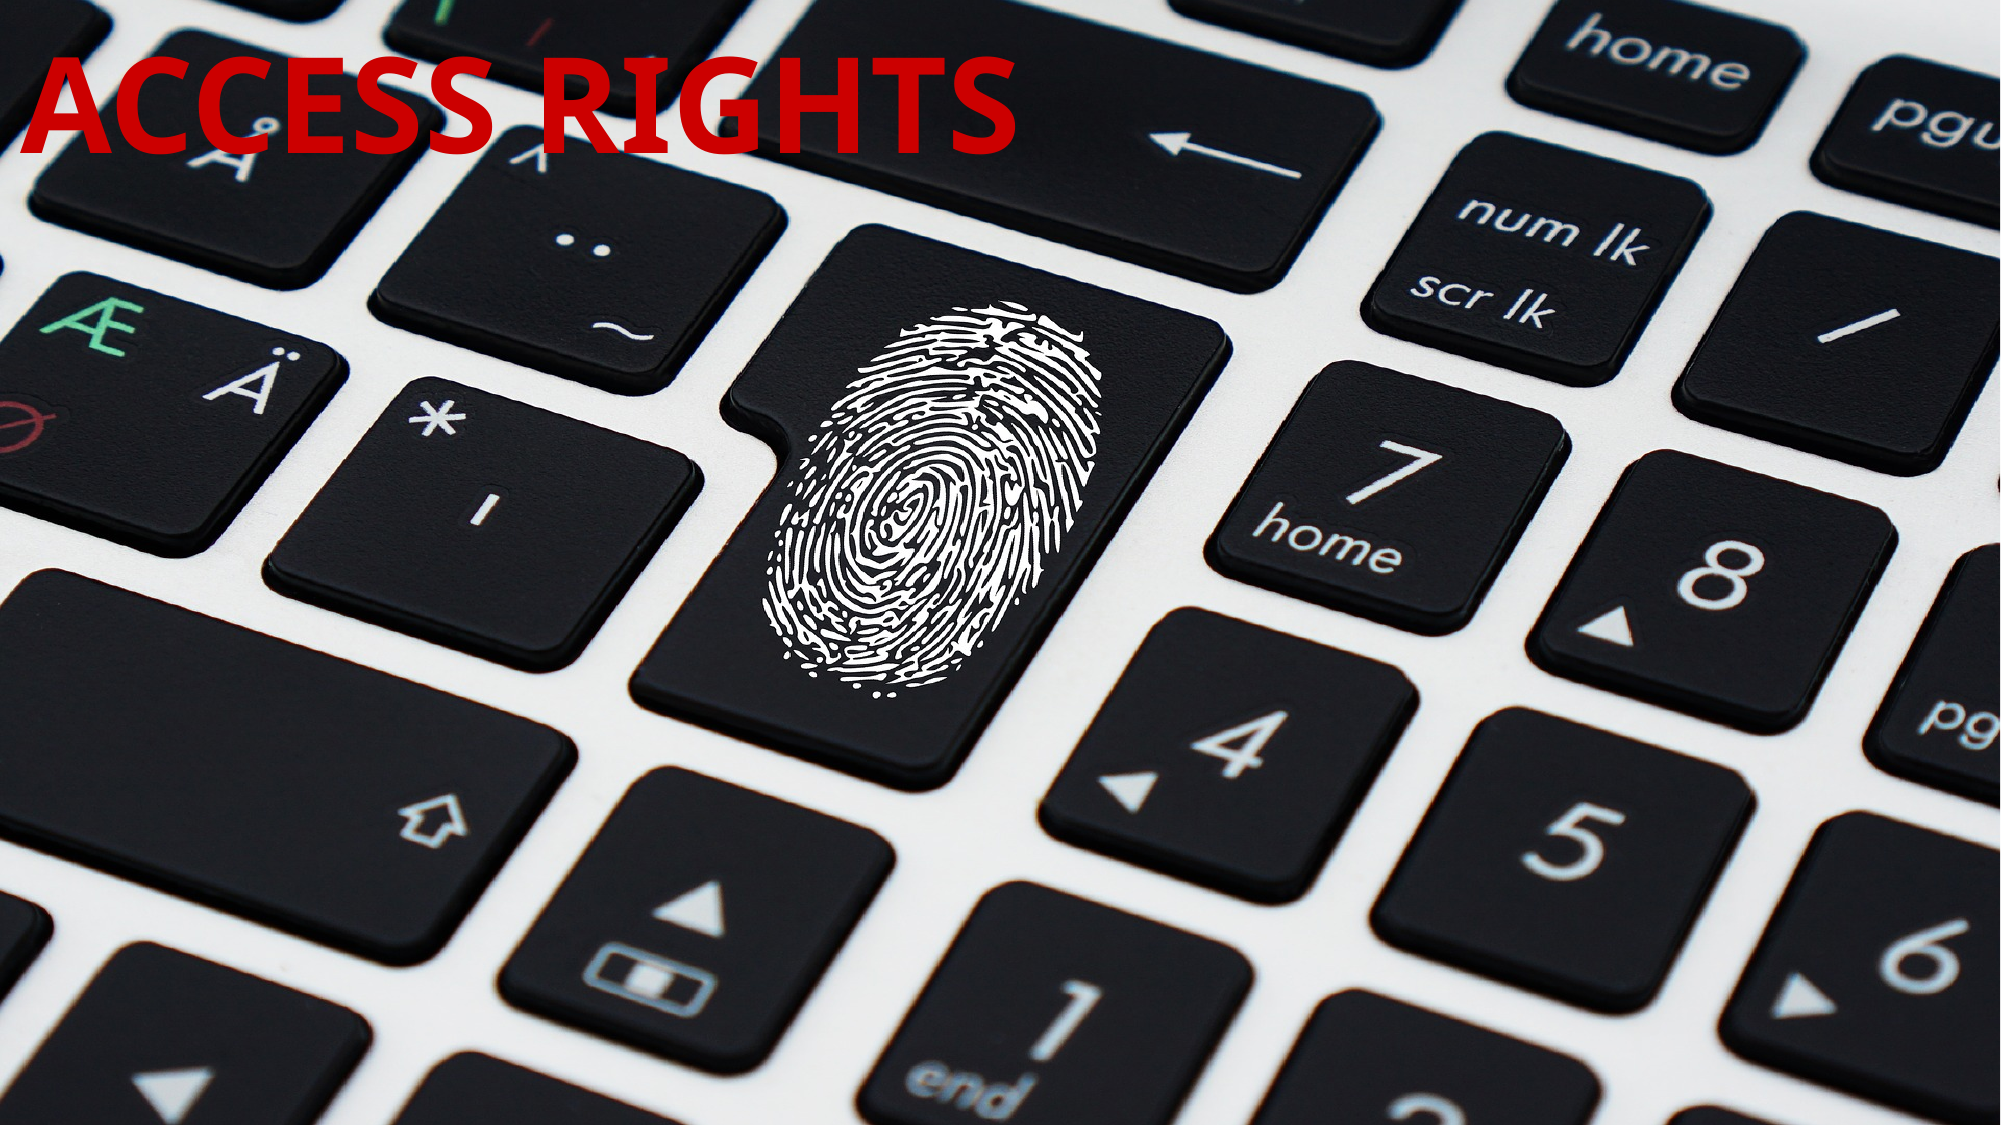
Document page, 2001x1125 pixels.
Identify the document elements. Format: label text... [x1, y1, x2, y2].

picture [0, 0, 2001, 1125]
text_box ACCESS RIGHTS [0, 0, 1048, 364]
